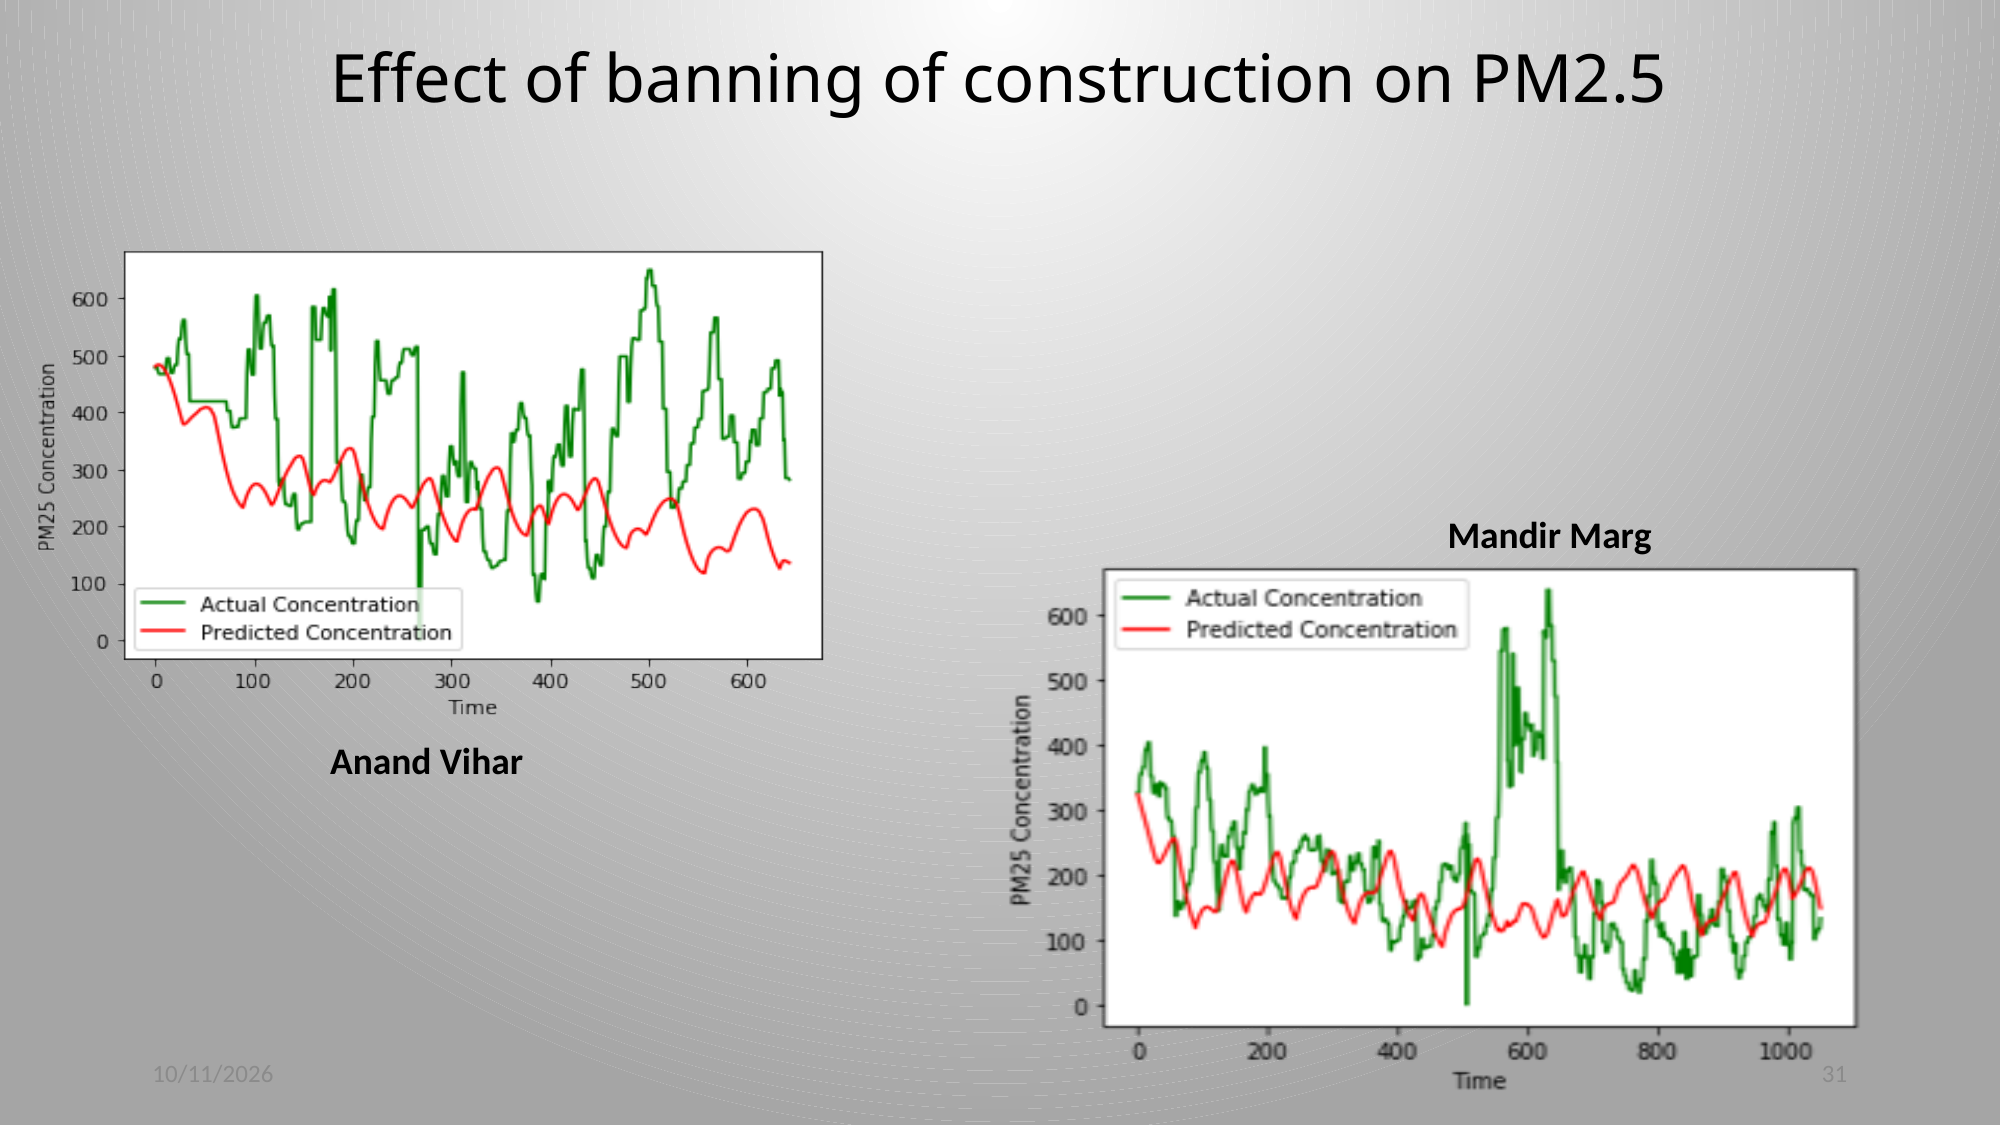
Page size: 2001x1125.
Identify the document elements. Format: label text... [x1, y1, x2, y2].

text_box Mandir Marg [1432, 503, 1725, 556]
text_box Anand Vihar [315, 730, 588, 790]
title Effect of banning of construction on PM2.5 [137, 22, 1863, 139]
picture [999, 556, 1979, 1106]
picture [26, 240, 862, 730]
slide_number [137, 1042, 588, 1103]
